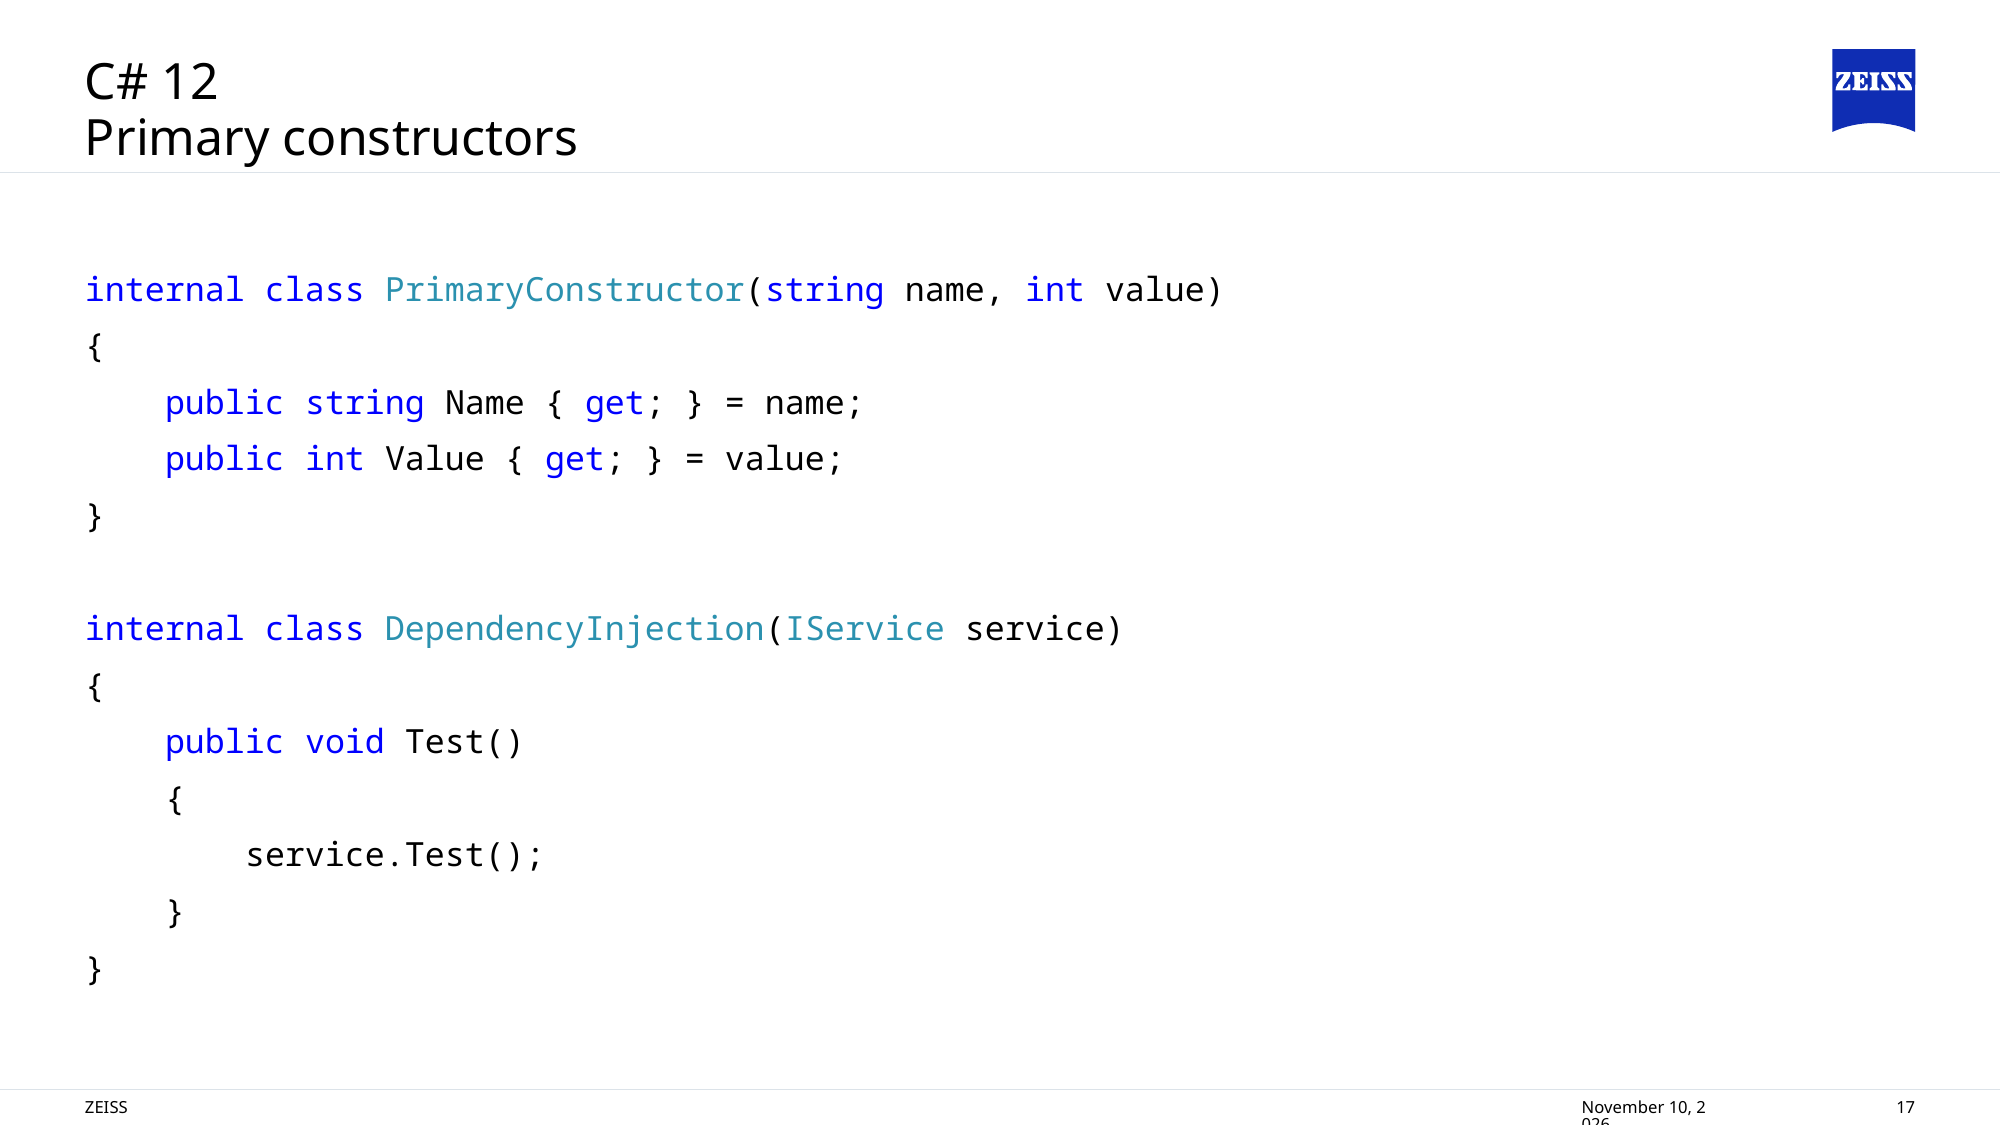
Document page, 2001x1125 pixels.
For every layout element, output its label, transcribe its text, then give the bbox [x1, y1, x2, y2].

footer ZEISS [85, 1097, 724, 1118]
list internal class PrimaryConstructor(string name, int value) { public string Name { get; } = name; public int Value { get; } = value; } internal class DependencyInjection(IService service) { public void Test() { service.Test(); } } [85, 267, 1916, 1000]
title C# 12 [85, 49, 1683, 105]
list Primary constructors [85, 105, 1683, 167]
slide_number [1581, 1097, 1710, 1118]
slide_number 17 [1885, 1097, 1916, 1118]
